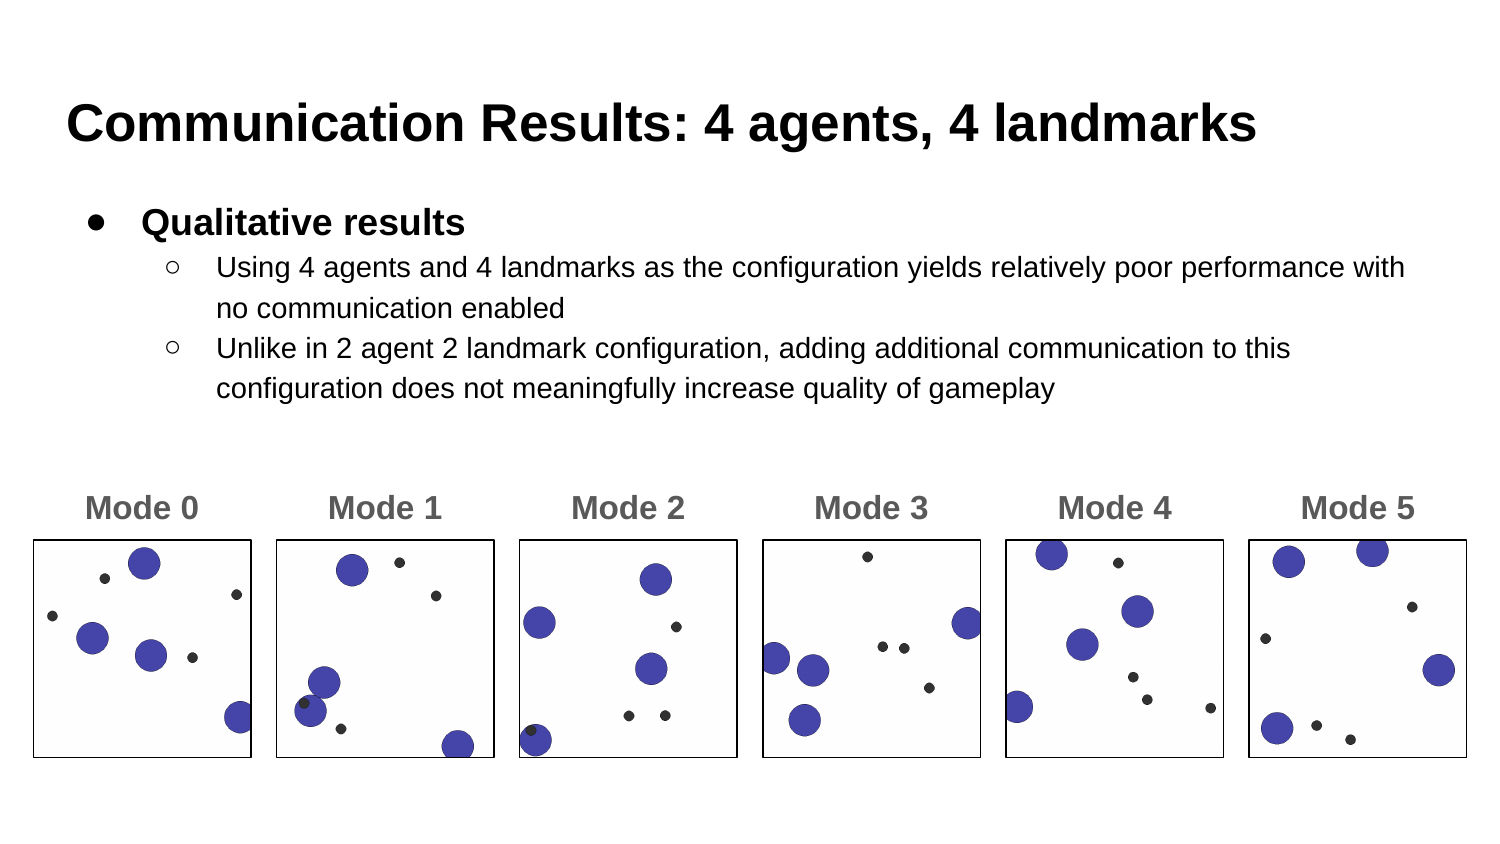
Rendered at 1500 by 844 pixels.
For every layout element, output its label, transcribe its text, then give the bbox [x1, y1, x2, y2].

text_box Mode 0 [46, 471, 238, 523]
text_box Mode 3 [776, 471, 967, 523]
text_box Mode 1 [290, 471, 481, 523]
picture [520, 540, 737, 758]
picture [763, 540, 980, 758]
text_box Mode 4 [1019, 471, 1210, 523]
text_box Mode 2 [533, 471, 724, 523]
picture [1249, 540, 1467, 758]
picture [33, 540, 251, 758]
title Communication Results: 4 agents, 4 landmarks [51, 72, 1449, 167]
text_box Mode 5 [1262, 471, 1453, 523]
picture [276, 540, 494, 758]
list Qualitative results Using 4 agents and 4 landmarks as the configuration yields relatively poor performance with no communication enabled Unlike in 2 agent 2 landmark configuration, adding additional communication to this configuration does not meaningfully increase quality of gameplay [51, 176, 1449, 737]
picture [1006, 540, 1223, 758]
